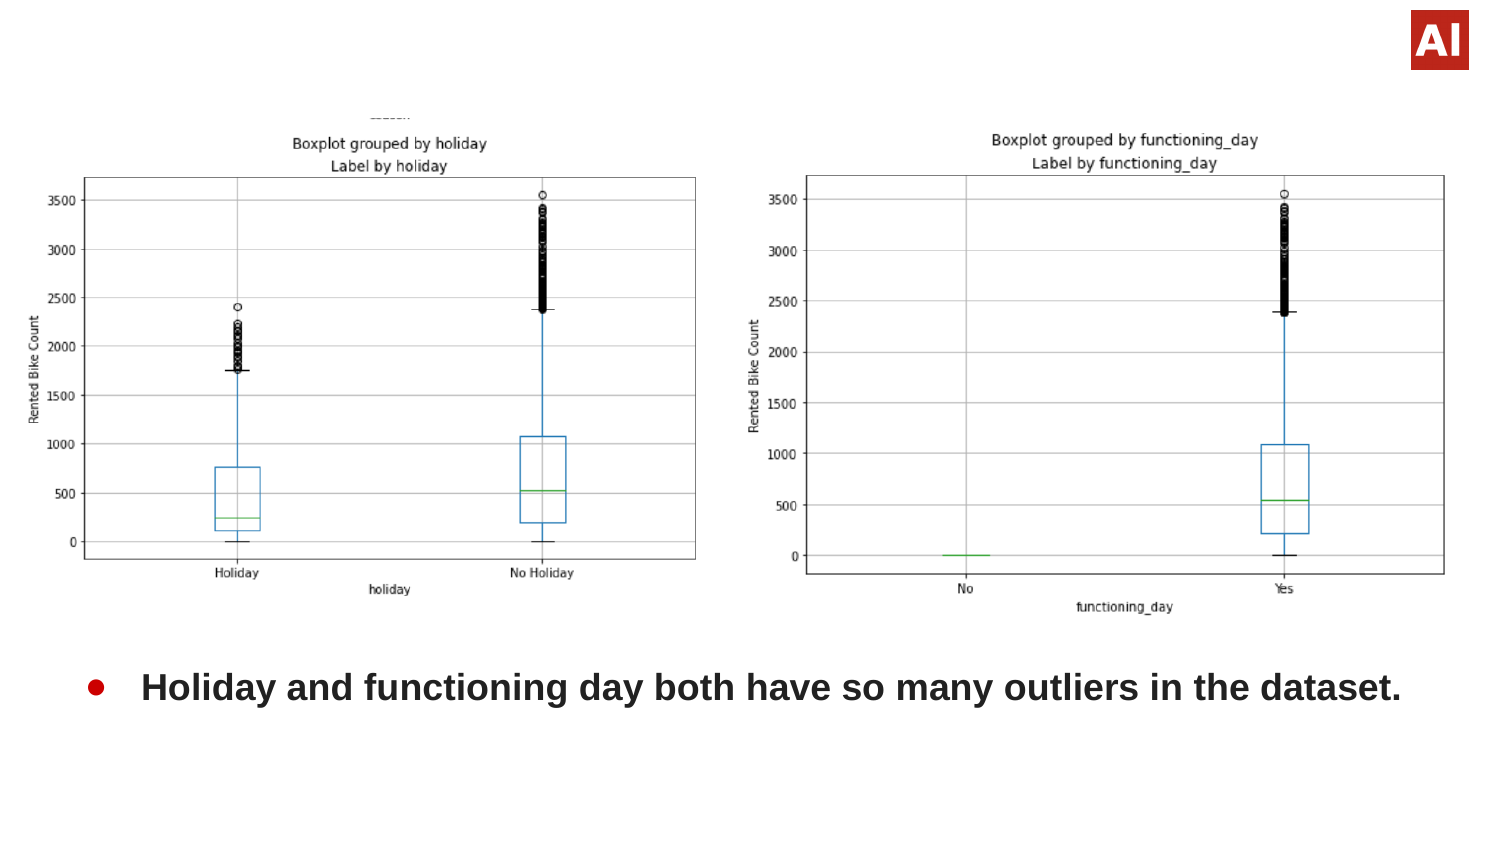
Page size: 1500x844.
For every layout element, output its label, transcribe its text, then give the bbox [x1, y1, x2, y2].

picture [9, 118, 720, 609]
list Holiday and functioning day both have so many outliers in the dataset. [51, 641, 1449, 750]
picture [739, 118, 1470, 620]
picture [1411, 10, 1469, 70]
